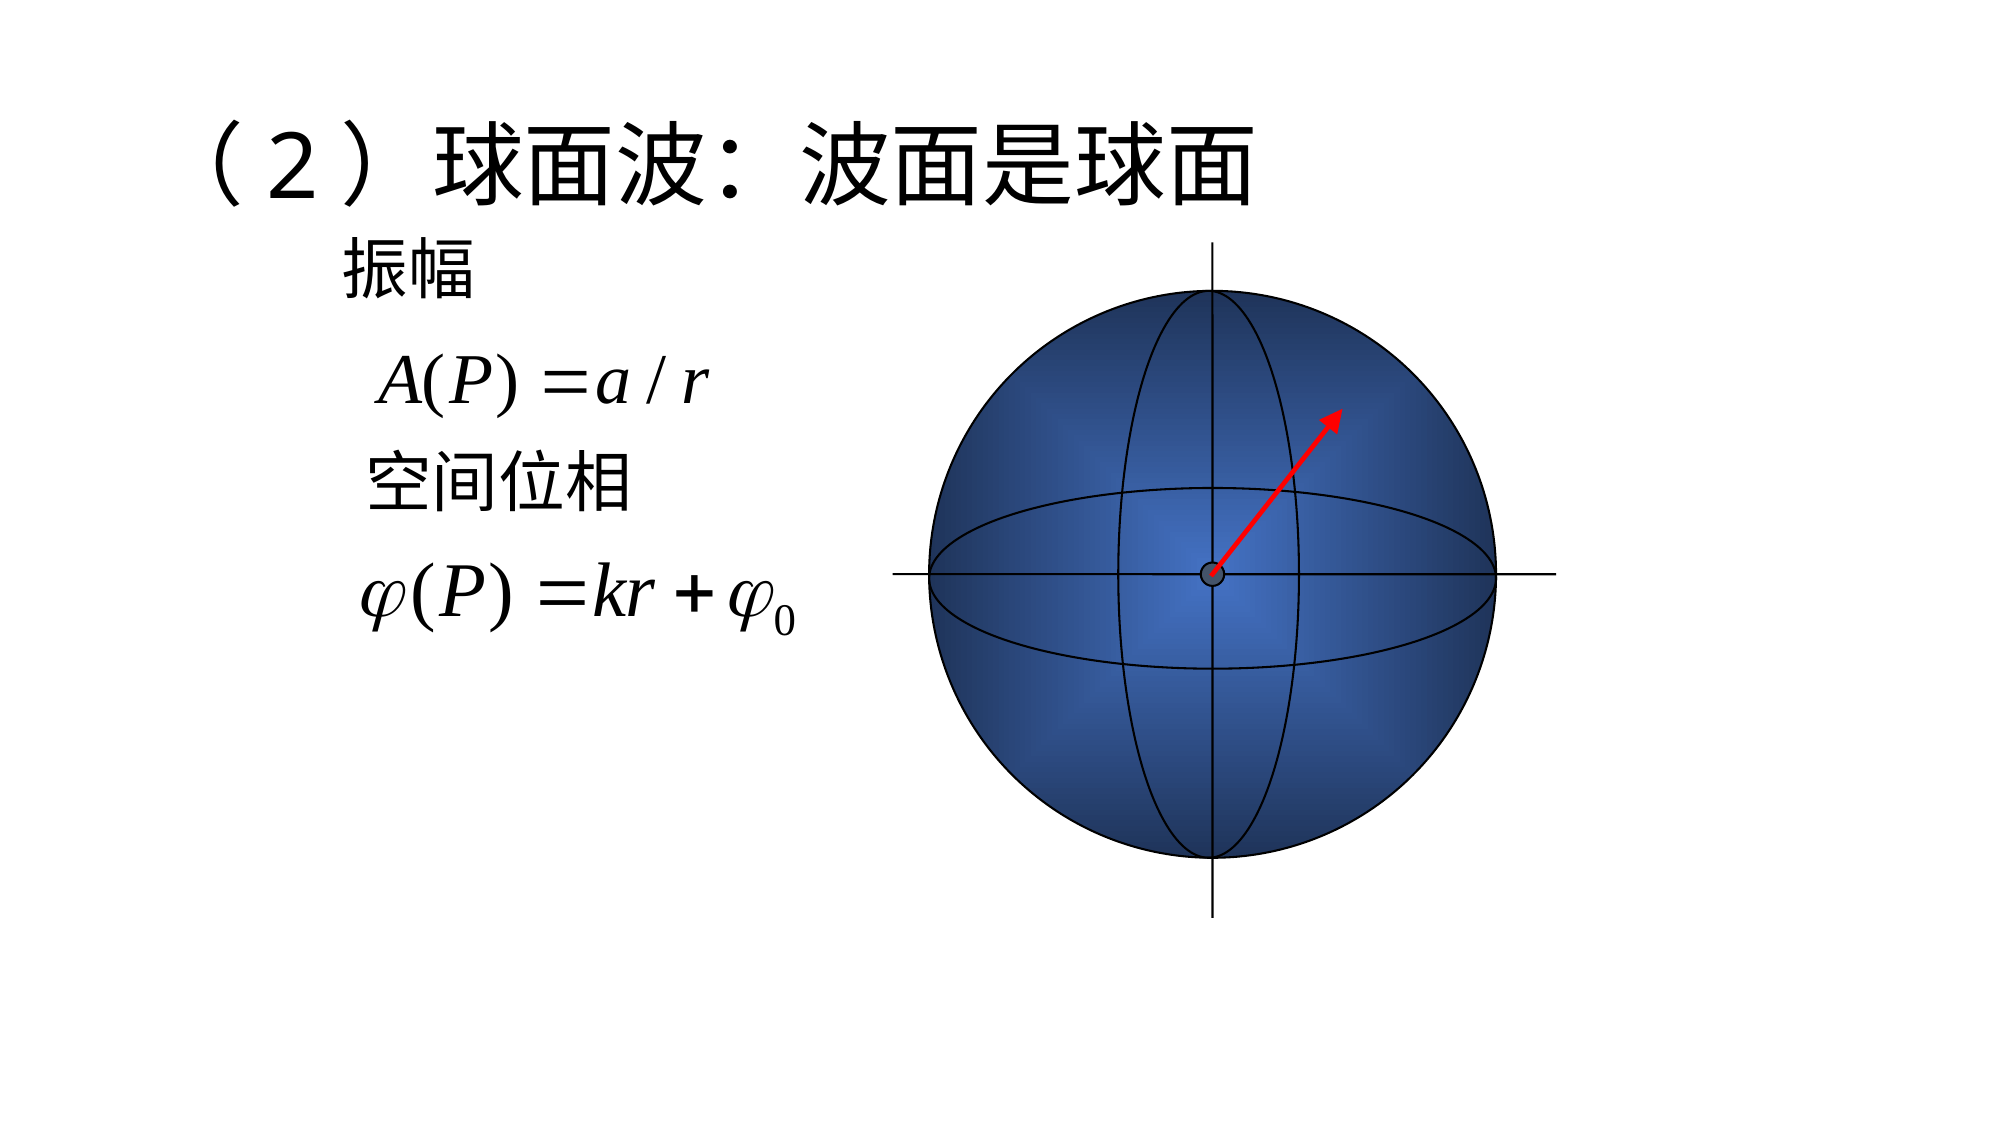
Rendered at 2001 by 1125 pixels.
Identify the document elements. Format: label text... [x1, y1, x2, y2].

text_box [1295, 491, 1497, 665]
text_box 振幅 [326, 219, 915, 315]
text_box [929, 291, 1200, 571]
text_box [1118, 290, 1299, 858]
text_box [362, 337, 729, 434]
text_box [1213, 290, 1497, 574]
text_box [1212, 408, 1343, 575]
text_box 空间位相 [350, 432, 663, 528]
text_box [350, 538, 811, 655]
text_box [929, 586, 1202, 858]
text_box [929, 492, 1122, 664]
text_box [1216, 586, 1496, 858]
title （2）球面波：波面是球面 [137, 59, 1863, 278]
